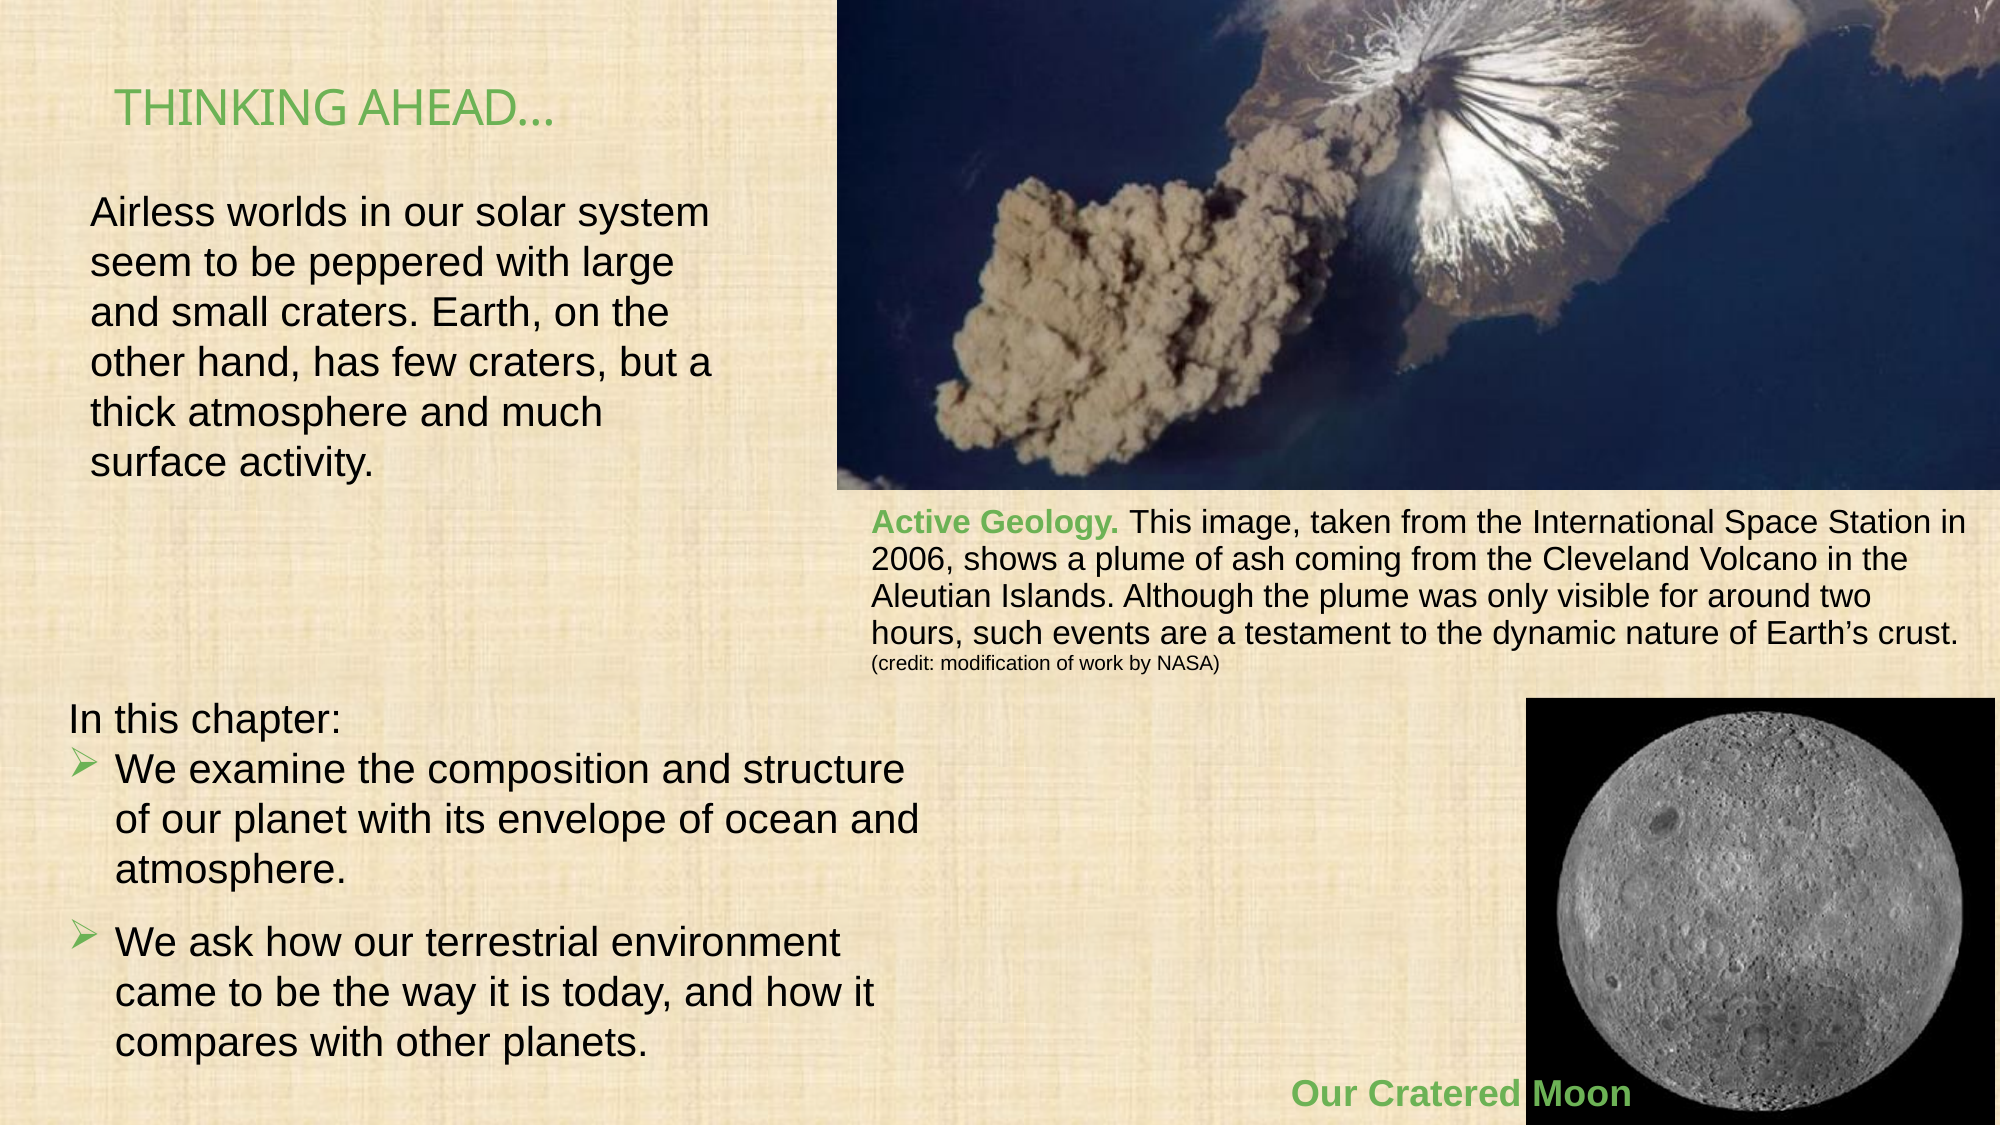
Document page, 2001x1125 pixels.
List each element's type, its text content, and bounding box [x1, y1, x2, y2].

text_box Airless worlds in our solar system seem to be peppered with large and small craters. Earth, on the other hand, has few craters, but a thick atmosphere and much surface activity. [75, 177, 730, 493]
title Thinking Ahead… [99, 39, 695, 148]
text_box Our Cratered Moon [1276, 1061, 1524, 1122]
text_box In this chapter: We examine the composition and structure of our planet with its envelope of ocean and atmosphere. We ask how our terrestrial environment came to be the way it is today, and how it compares with other planets. [53, 684, 963, 1072]
picture [837, 0, 2000, 491]
list Active Geology. This image, taken from the International Space Station in 2006, shows a plume of ash coming from the Cleveland Volcano in the Aleutian Islands. Although the plume was only visible for around two hours, such events are a testament to the dynamic nature of Earth’s crust. (credit: modification of work by NASA) [856, 496, 1983, 717]
picture [1525, 687, 1996, 1125]
